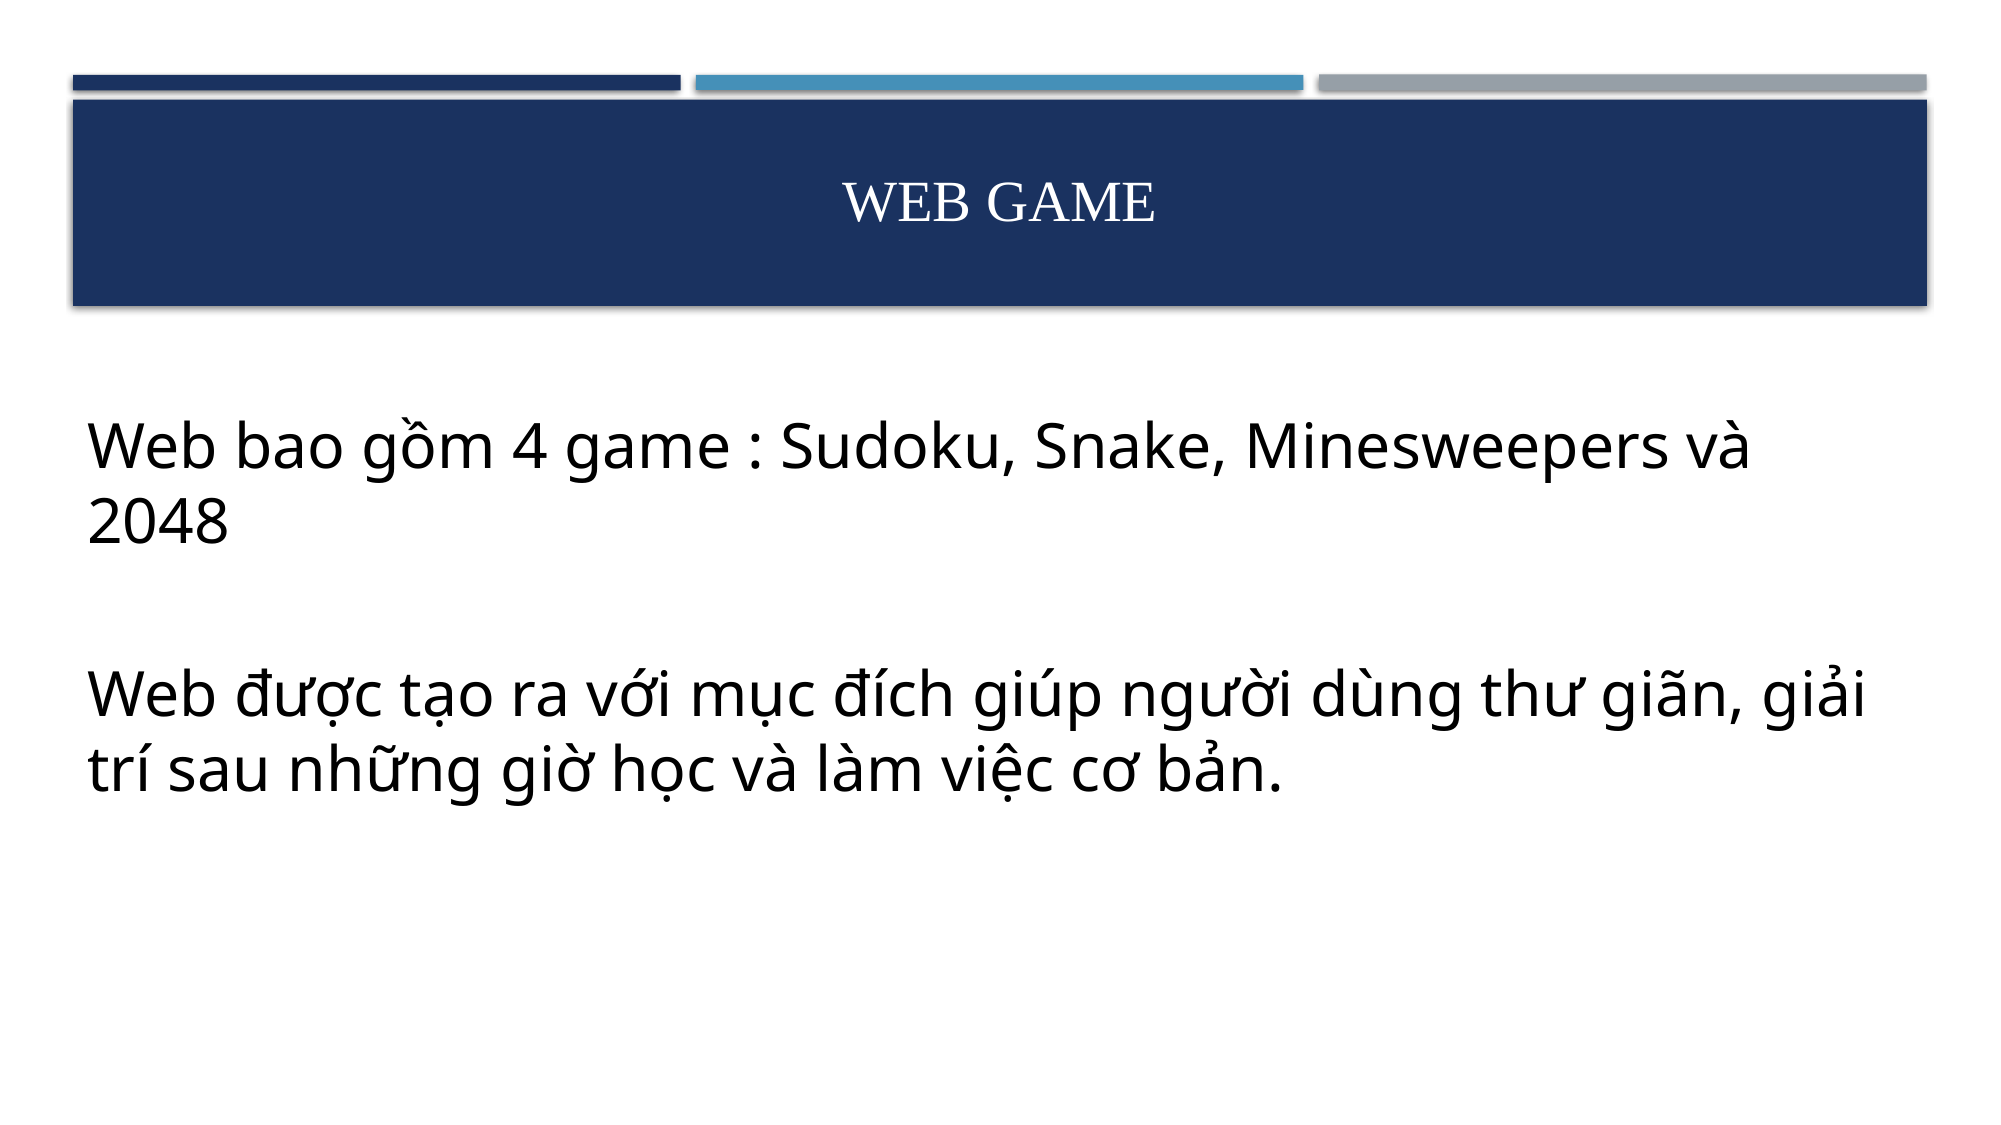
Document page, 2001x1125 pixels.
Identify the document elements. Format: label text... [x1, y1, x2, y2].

text_box Web được tạo ra với mục đích giúp người dùng thư giãn, giải trí sau những giờ học và làm việc cơ bản. [72, 646, 1928, 812]
text_box Web bao gồm 4 game : Sudoku, Snake, Minesweepers và 2048 [72, 398, 1928, 563]
title Web game [95, 78, 1905, 241]
